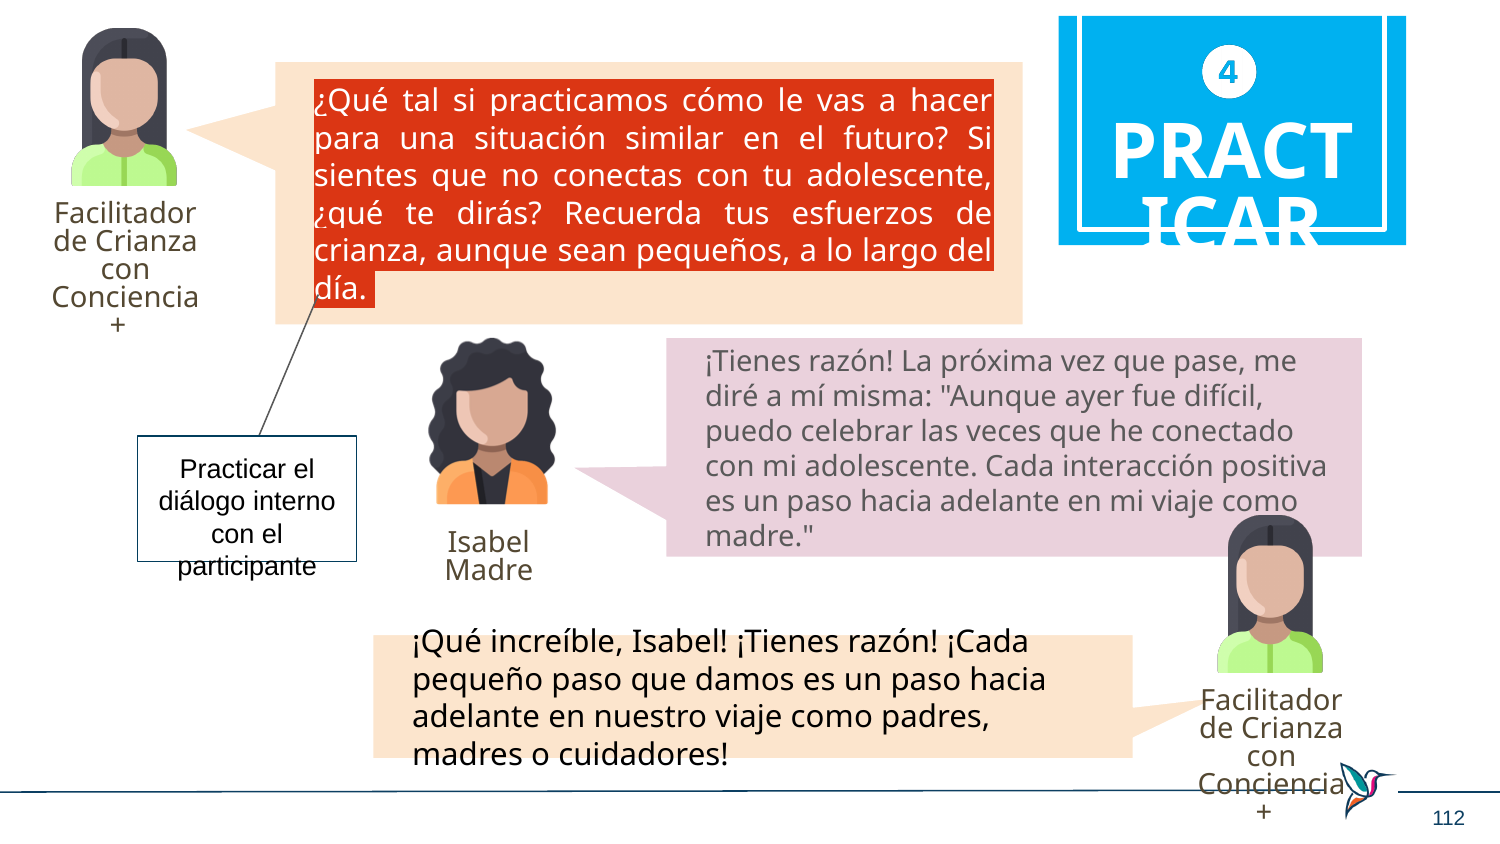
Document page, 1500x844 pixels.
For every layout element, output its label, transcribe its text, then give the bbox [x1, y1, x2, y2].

text_box Isabel Madre [401, 515, 584, 602]
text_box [1179, 515, 1364, 789]
text_box ¡Tienes razón! La próxima vez que pase, me diré a mí misma: "Aunque ayer fue difícil, puedo celebrar las veces que he conectado con mi adolescente. Cada interacción positiva es un paso hacia adelante en mi viaje como madre." [582, 337, 1363, 558]
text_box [33, 28, 218, 302]
text_box [1058, 15, 1081, 246]
text_box ¿Qué tal si practicamos cómo le vas a hacer para una situación similar en el futuro? Si sientes que no conectas con tu adolescente, ¿qué te dirás? Recuerda tus esfuerzos de crianza, aunque sean pequeños, a lo largo del día. [221, 61, 1024, 326]
text_box PRACTICAR [1081, 104, 1383, 283]
picture [1203, 45, 1256, 98]
picture [408, 336, 577, 505]
text_box ¡Qué increíble, Isabel! ¡Tienes razón! ¡Cada pequeño paso que damos es un paso hacia adelante en nuestro viaje como padres, madres o cuidadores! [372, 634, 1174, 759]
picture [1338, 759, 1398, 823]
text_box Practicar el diálogo interno con el participante [137, 436, 357, 562]
text_box [1079, 0, 1385, 230]
text_box [1383, 15, 1407, 246]
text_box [258, 294, 319, 437]
